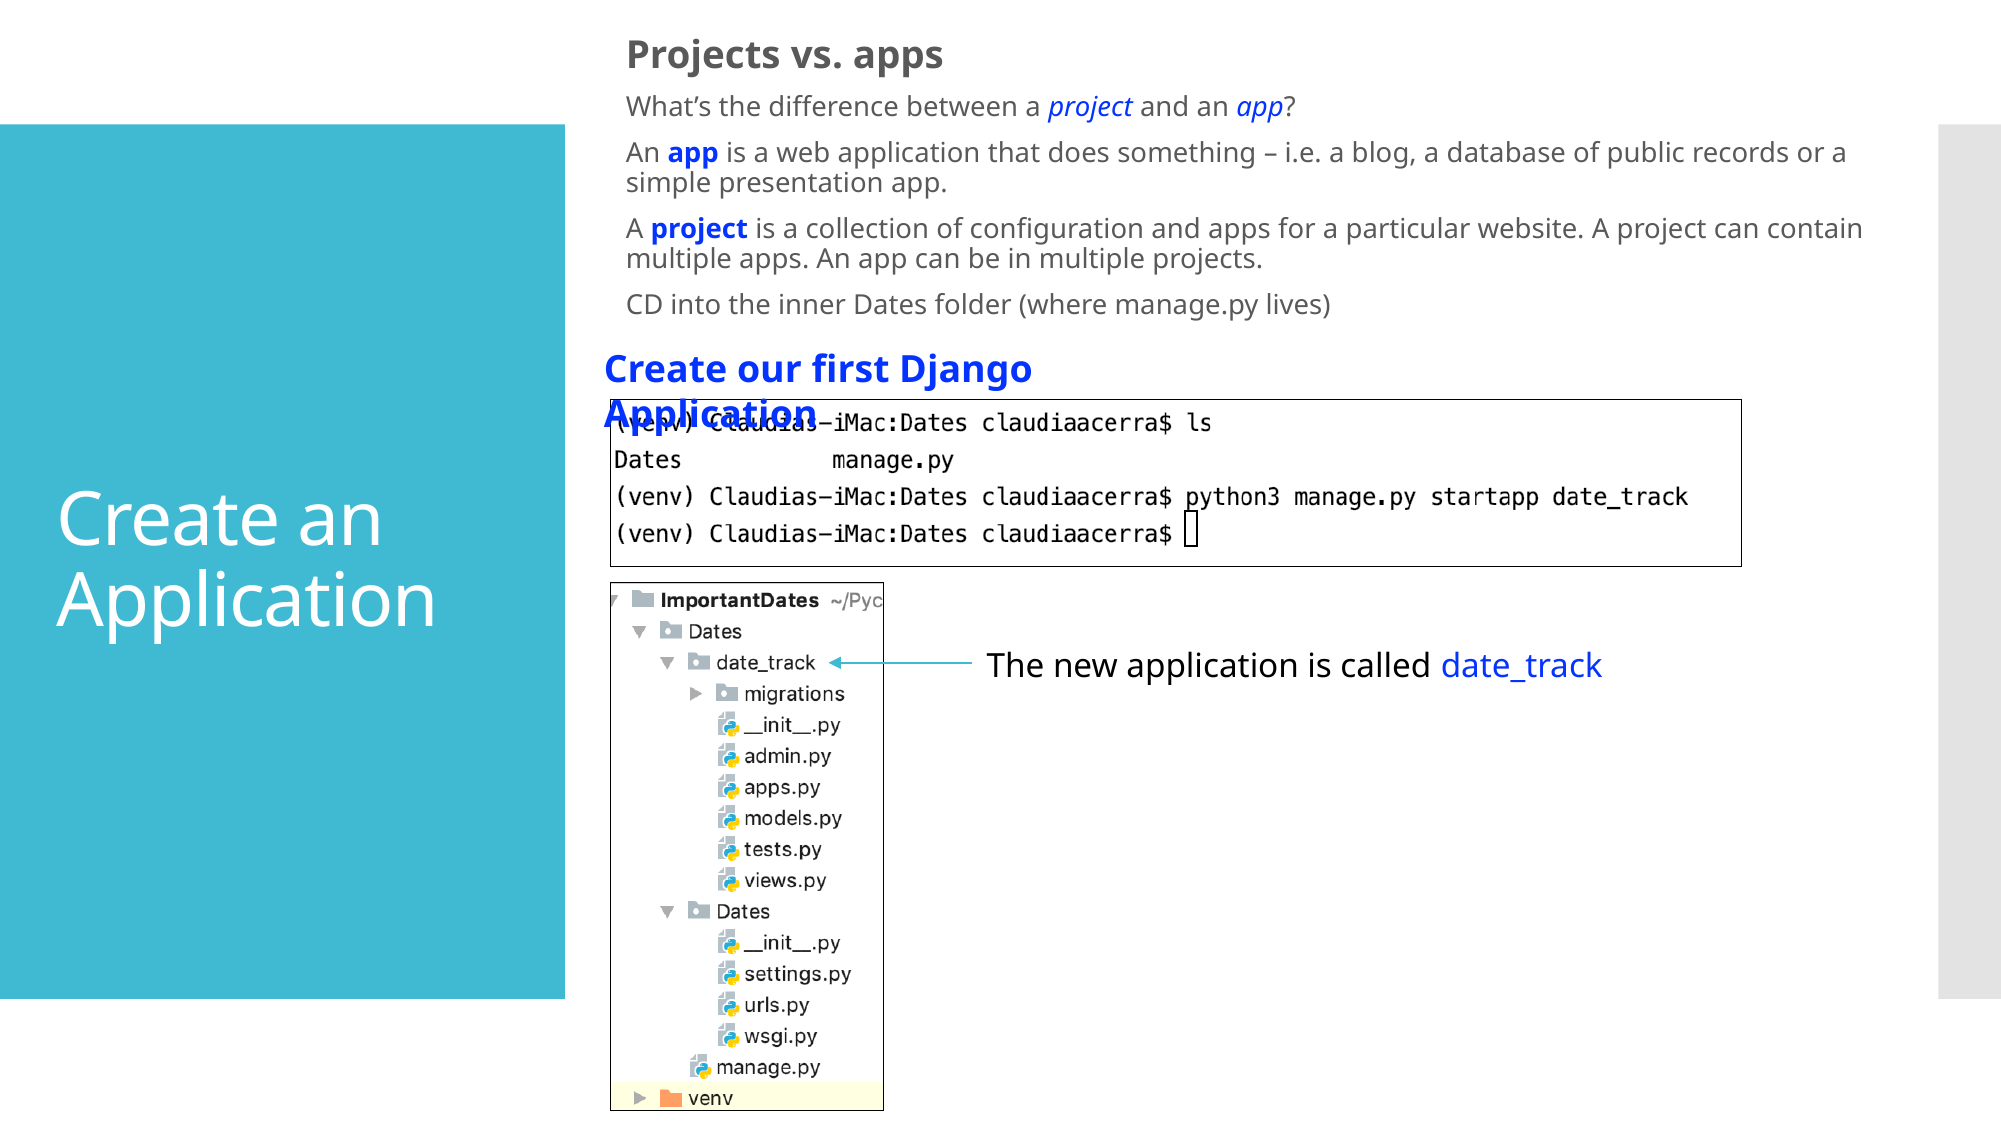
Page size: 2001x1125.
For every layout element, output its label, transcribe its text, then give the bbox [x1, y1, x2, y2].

title Create an Application [41, 184, 525, 940]
picture [610, 399, 1743, 567]
list Projects vs. apps What’s the difference between a project and an app? An app is a web application that does something – i.e. a blog, a database of public records or a simple presentation app. A project is a collection of configuration and apps for a particular website. A project can contain multiple apps. An app can be in multiple projects. CD into the inner Dates folder (where manage.py lives) [610, 27, 1907, 330]
text_box The new application is called date_track [971, 636, 1871, 692]
picture [610, 582, 885, 1111]
text_box Create our first Django Application [588, 337, 1212, 443]
